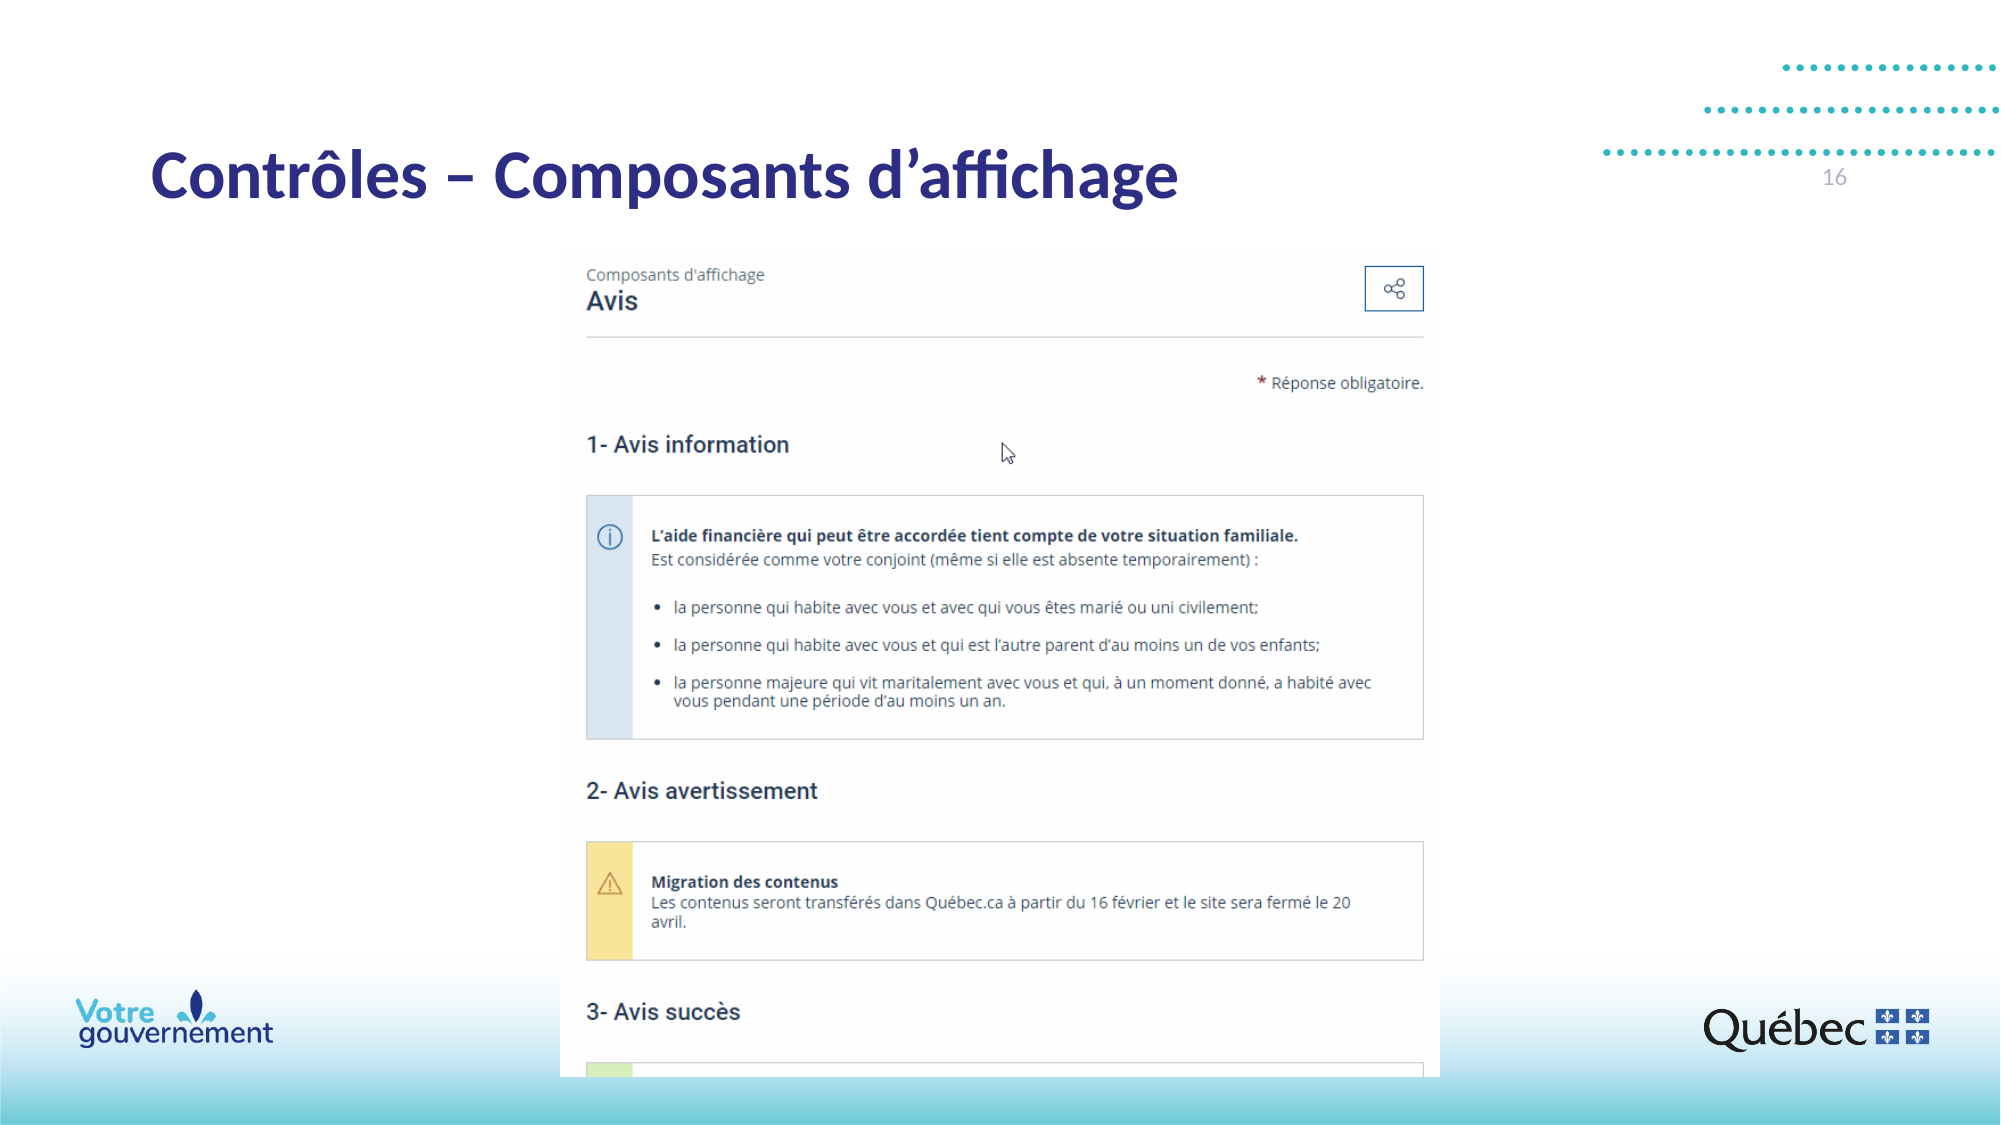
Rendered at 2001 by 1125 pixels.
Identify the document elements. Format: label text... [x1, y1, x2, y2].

picture [0, 0, 2001, 1125]
slide_number 16 [1412, 145, 1863, 206]
title Contrôles – Composants d’affichage [136, 130, 1862, 221]
